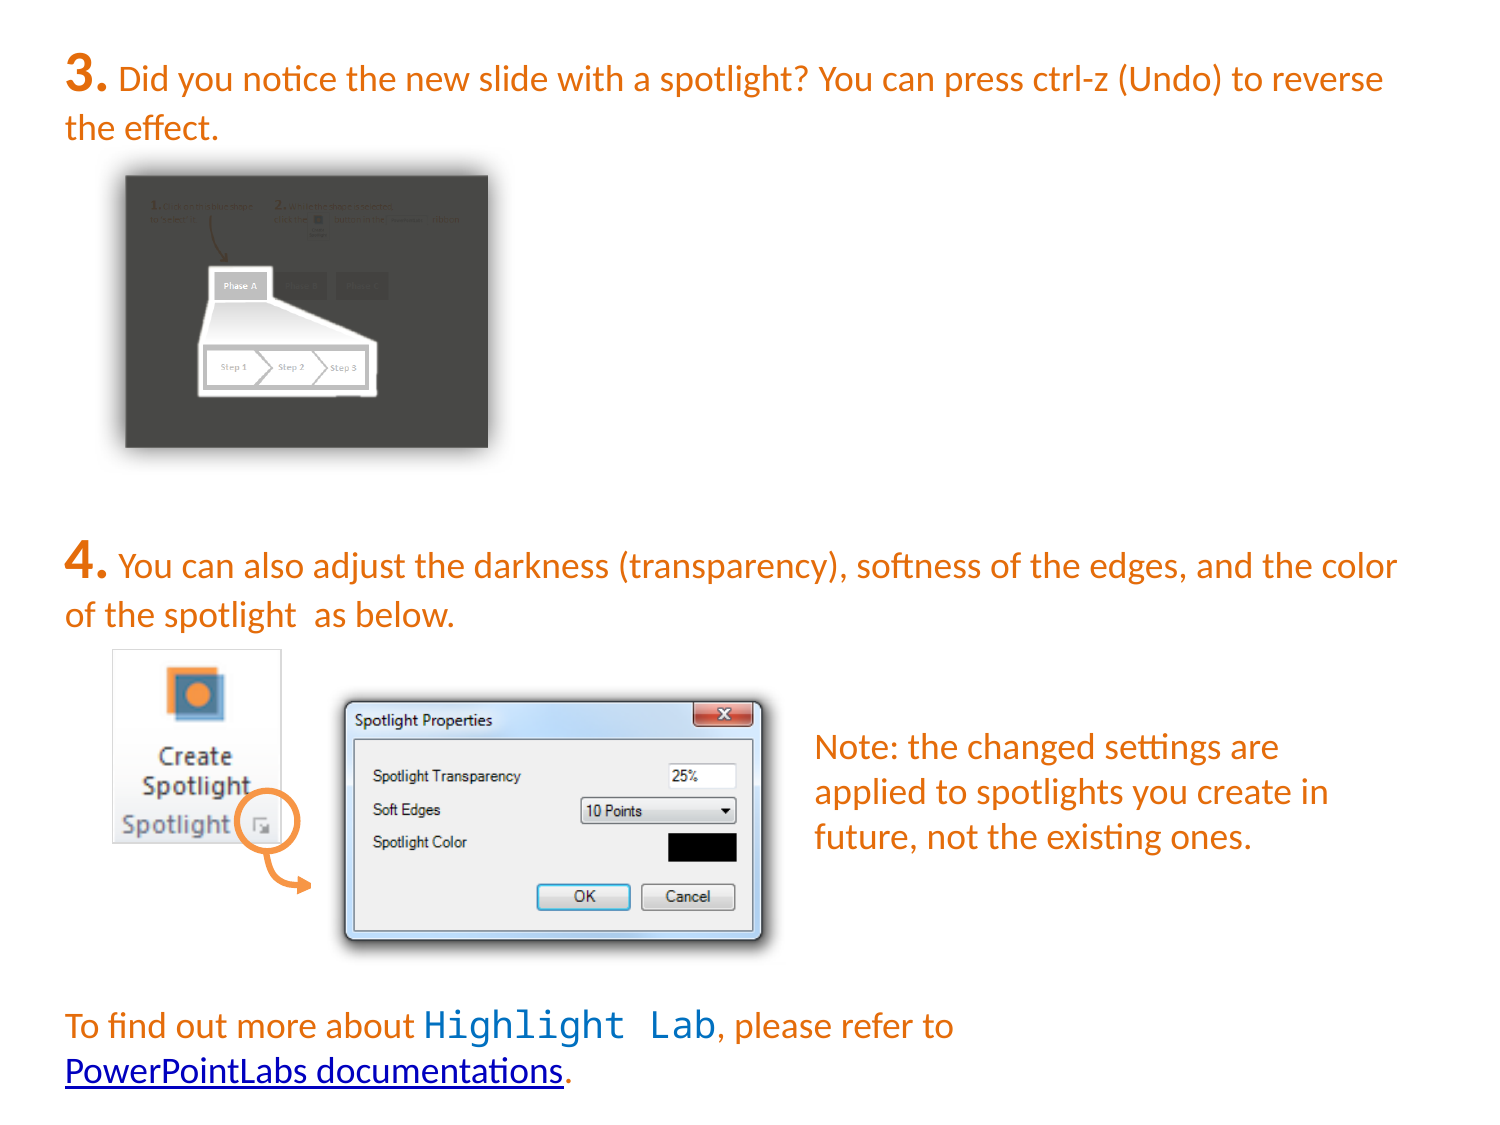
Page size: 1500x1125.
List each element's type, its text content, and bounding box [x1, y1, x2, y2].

text_box To find out more about Highlight Lab, please refer to PowerPointLabs documentations. [50, 993, 1463, 1099]
picture [311, 674, 791, 968]
text_box 4. You can also adjust the darkness (transparency), softness of the edges, and the color of the spotlight as below. [50, 512, 1426, 643]
picture [113, 649, 281, 843]
text_box 3. Did you notice the new slide with a spotlight? You can press ctrl-z (Undo) to reverse the effect. [50, 25, 1426, 155]
picture [124, 174, 488, 448]
text_box [255, 794, 300, 854]
text_box [264, 852, 306, 892]
text_box Note: the changed settings are applied to spotlights you create in future, not the existing ones. [799, 714, 1400, 865]
